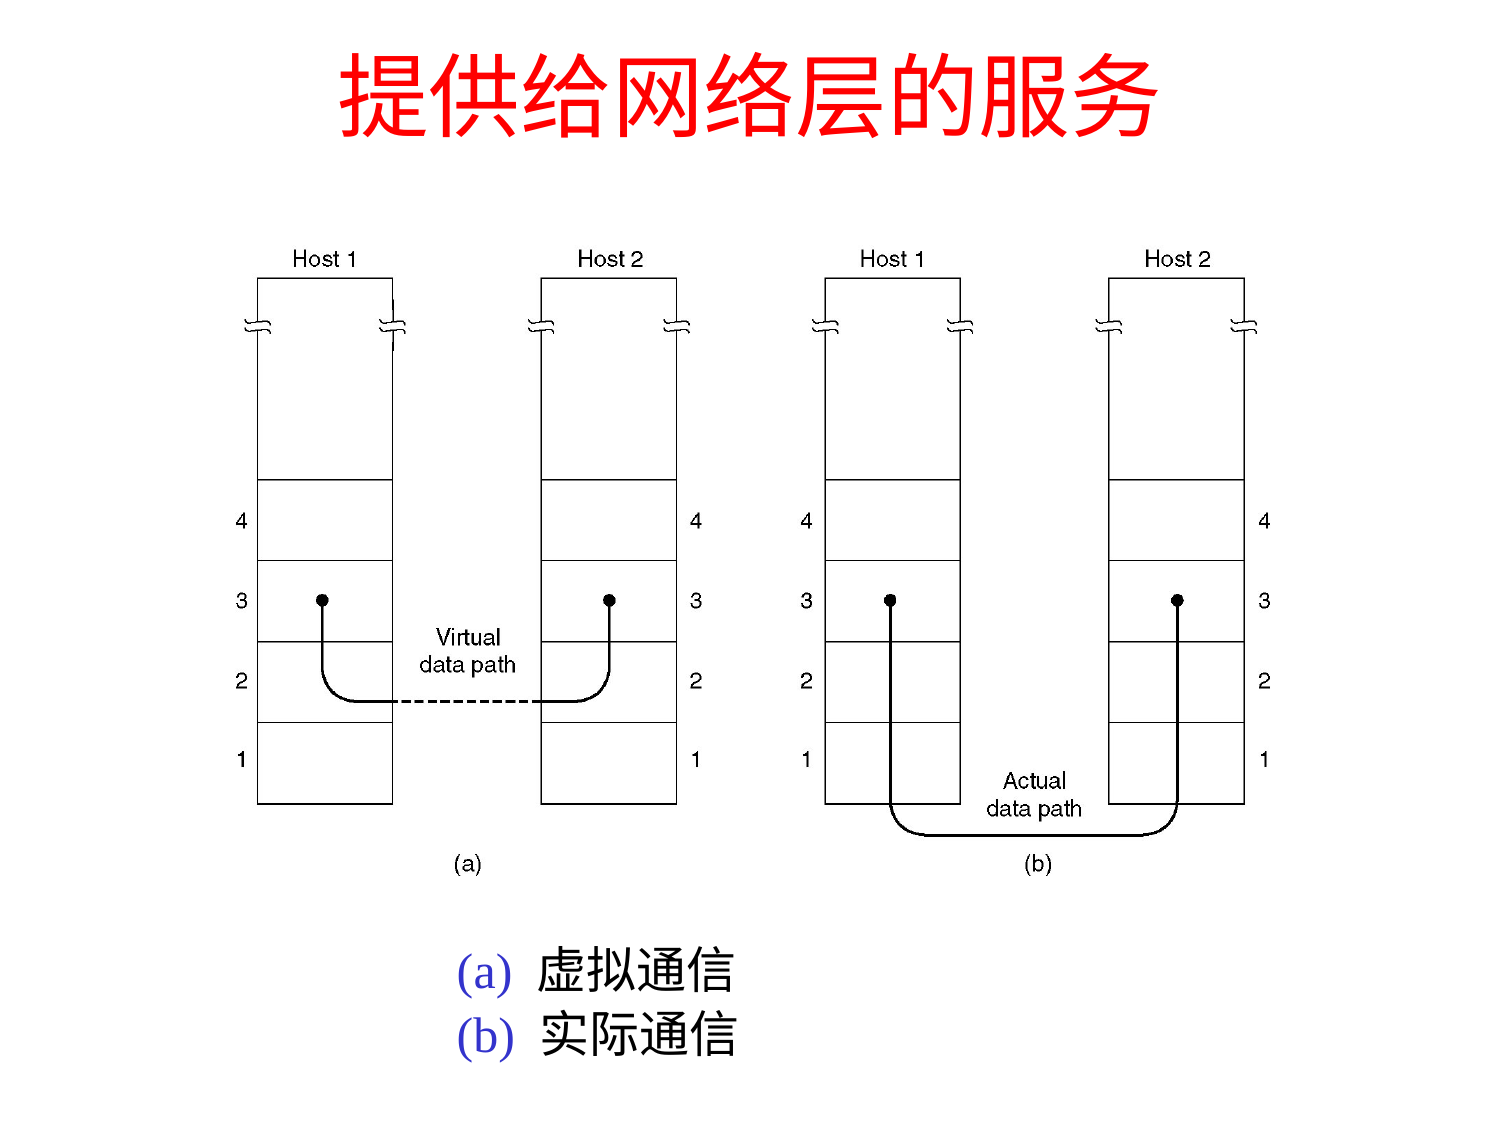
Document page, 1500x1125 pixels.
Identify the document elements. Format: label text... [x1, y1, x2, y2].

picture [234, 245, 1271, 876]
list (a) 虚拟通信 (b) 实际通信 [441, 937, 1500, 1076]
title 提供给网络层的服务 [0, 0, 1500, 188]
